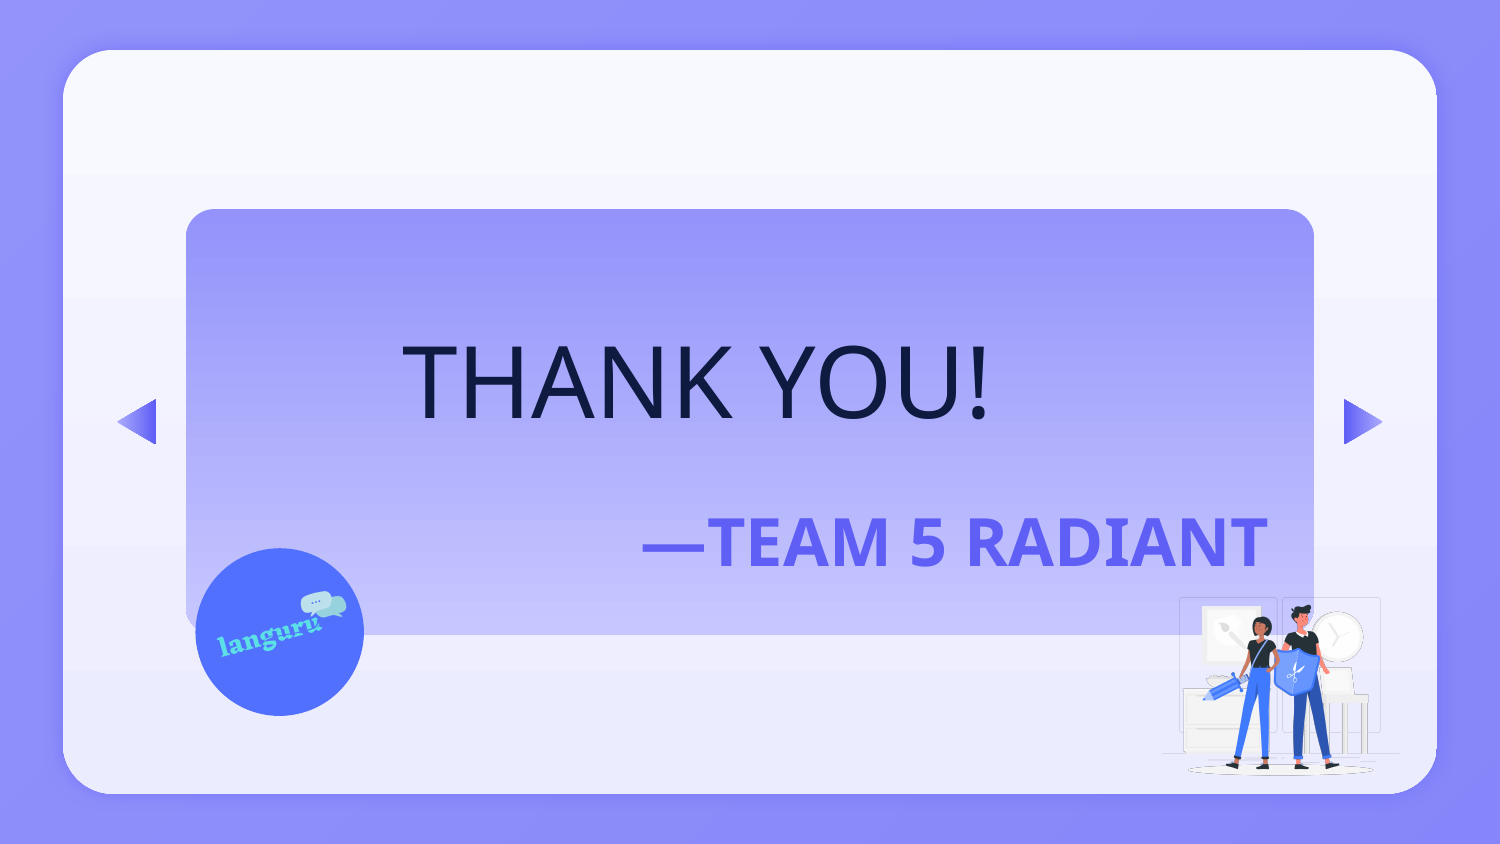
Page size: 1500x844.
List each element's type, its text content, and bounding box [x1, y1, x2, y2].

picture [195, 548, 365, 717]
title —TEAM 5 RADIANT [569, 495, 1285, 584]
text_box [116, 399, 156, 444]
subtitle THANK YOU! [387, 260, 1113, 496]
text_box [1344, 399, 1383, 444]
text_box [185, 209, 1315, 635]
picture [1161, 593, 1400, 788]
